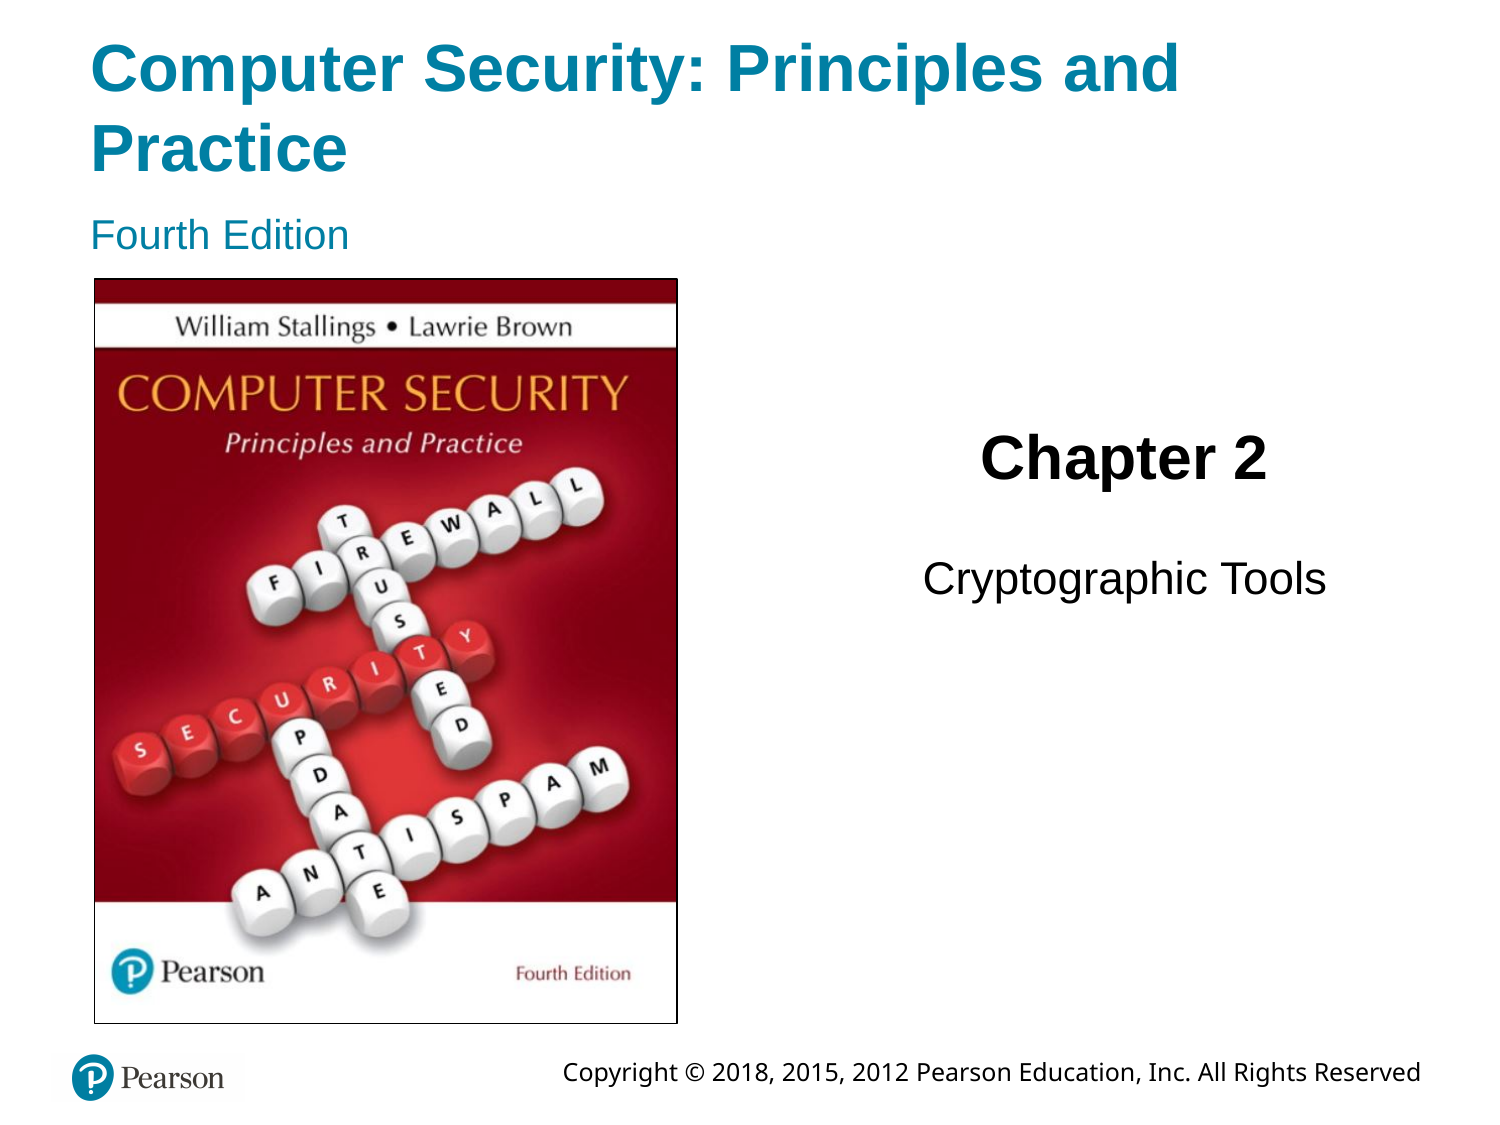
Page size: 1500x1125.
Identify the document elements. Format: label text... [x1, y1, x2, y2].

list Fourth Edition [75, 198, 1425, 267]
picture [51, 1052, 245, 1103]
list Chapter 2 [825, 312, 1425, 508]
title Computer Security: Principles and Practice [75, 23, 1425, 186]
list Cryptographic Tools [825, 533, 1425, 827]
picture [94, 279, 677, 1023]
list Copyright © 2018, 2015, 2012 Pearson Education, Inc. All Rights Reserved [356, 1052, 1438, 1090]
